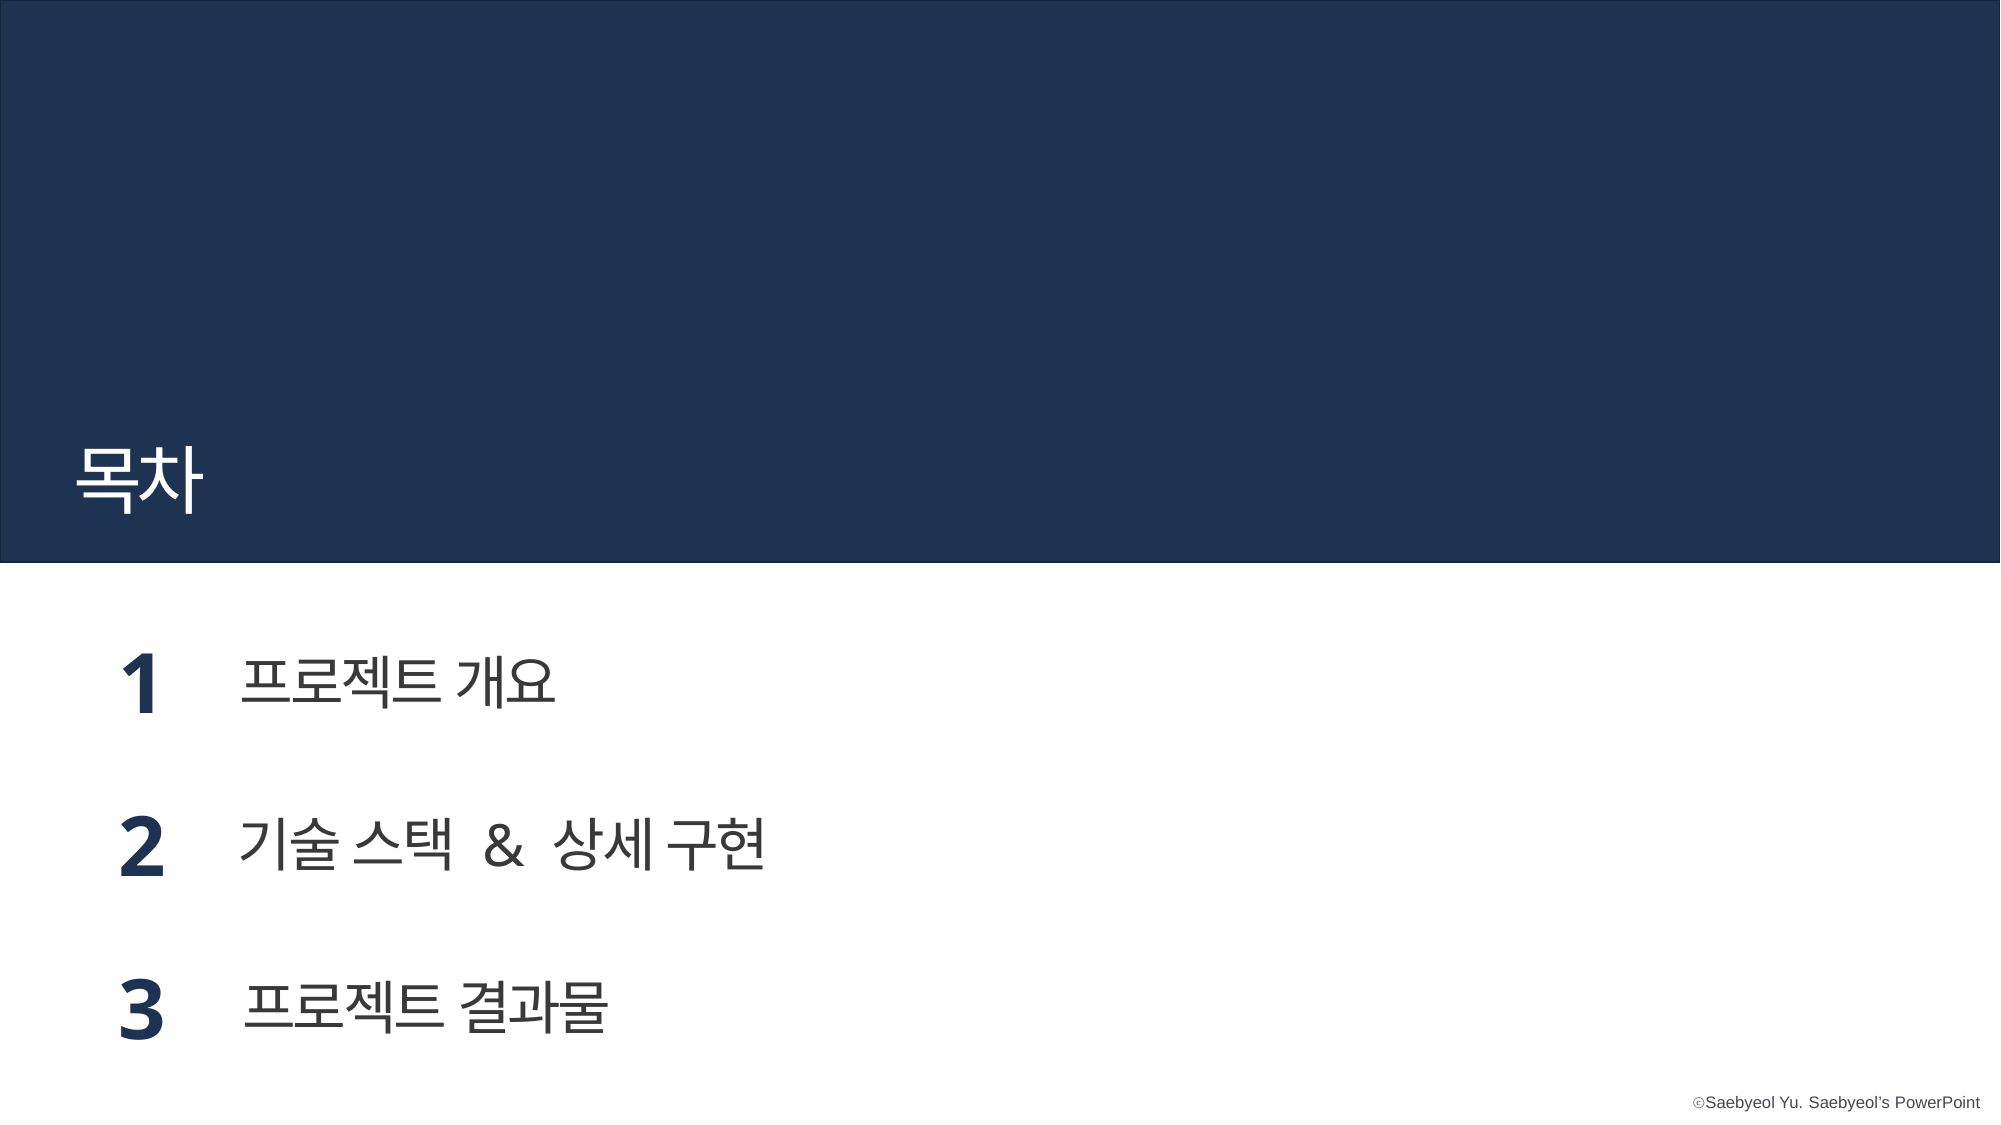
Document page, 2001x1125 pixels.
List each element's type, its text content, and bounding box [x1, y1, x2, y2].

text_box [101, 623, 591, 740]
text_box [0, 0, 2000, 563]
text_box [101, 948, 647, 1065]
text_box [101, 785, 800, 902]
text_box 목차 [58, 426, 221, 532]
